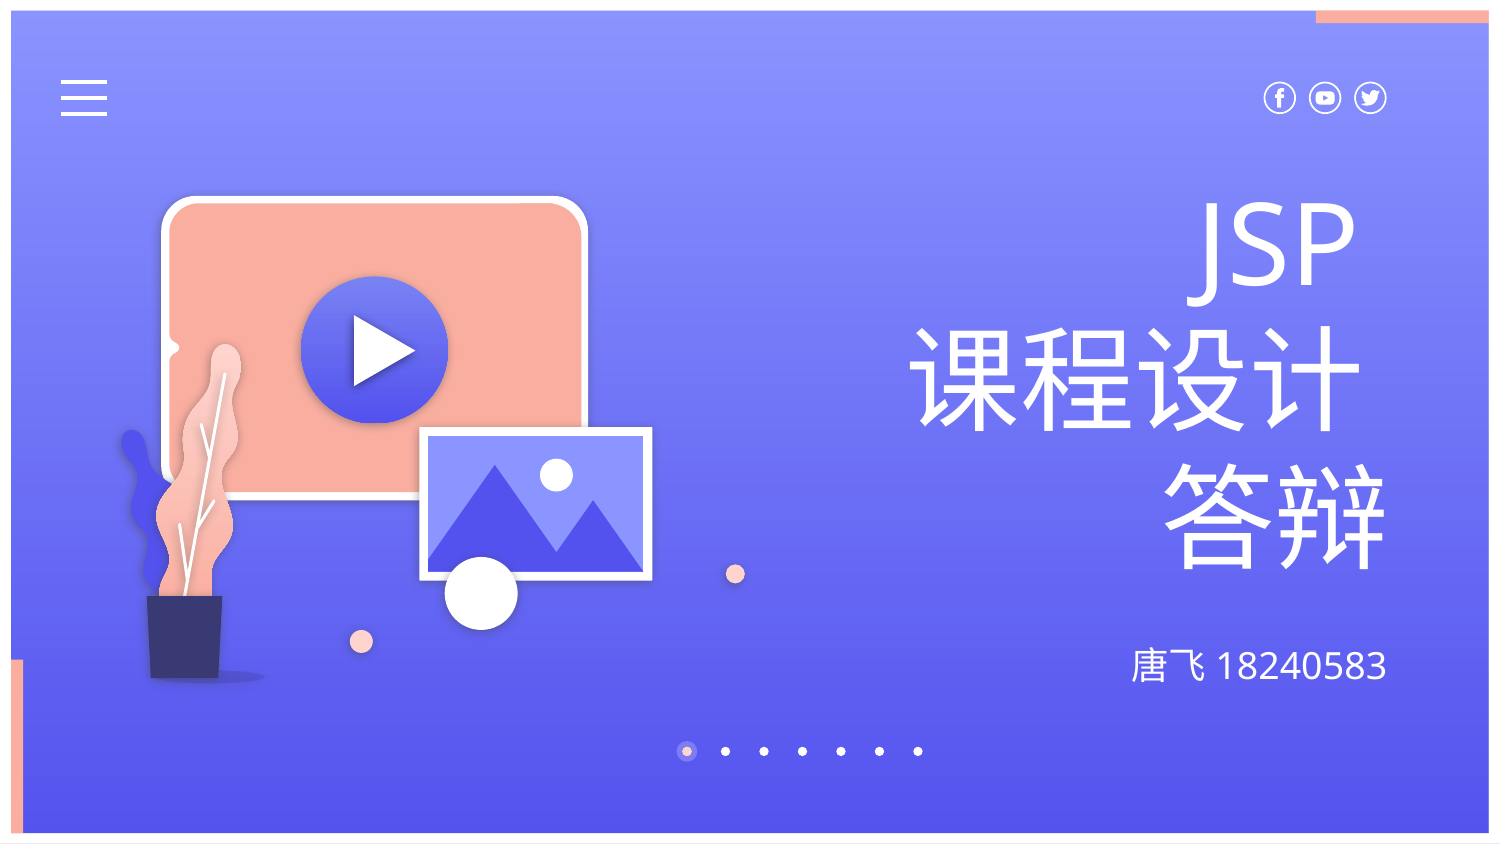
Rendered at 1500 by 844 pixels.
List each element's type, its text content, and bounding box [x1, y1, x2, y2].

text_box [676, 740, 698, 762]
text_box [0, 0, 1500, 844]
title JSP 课程设计 答辩 [779, 163, 1405, 599]
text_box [119, 195, 746, 684]
subtitle 唐飞18240583 [719, 627, 1403, 705]
